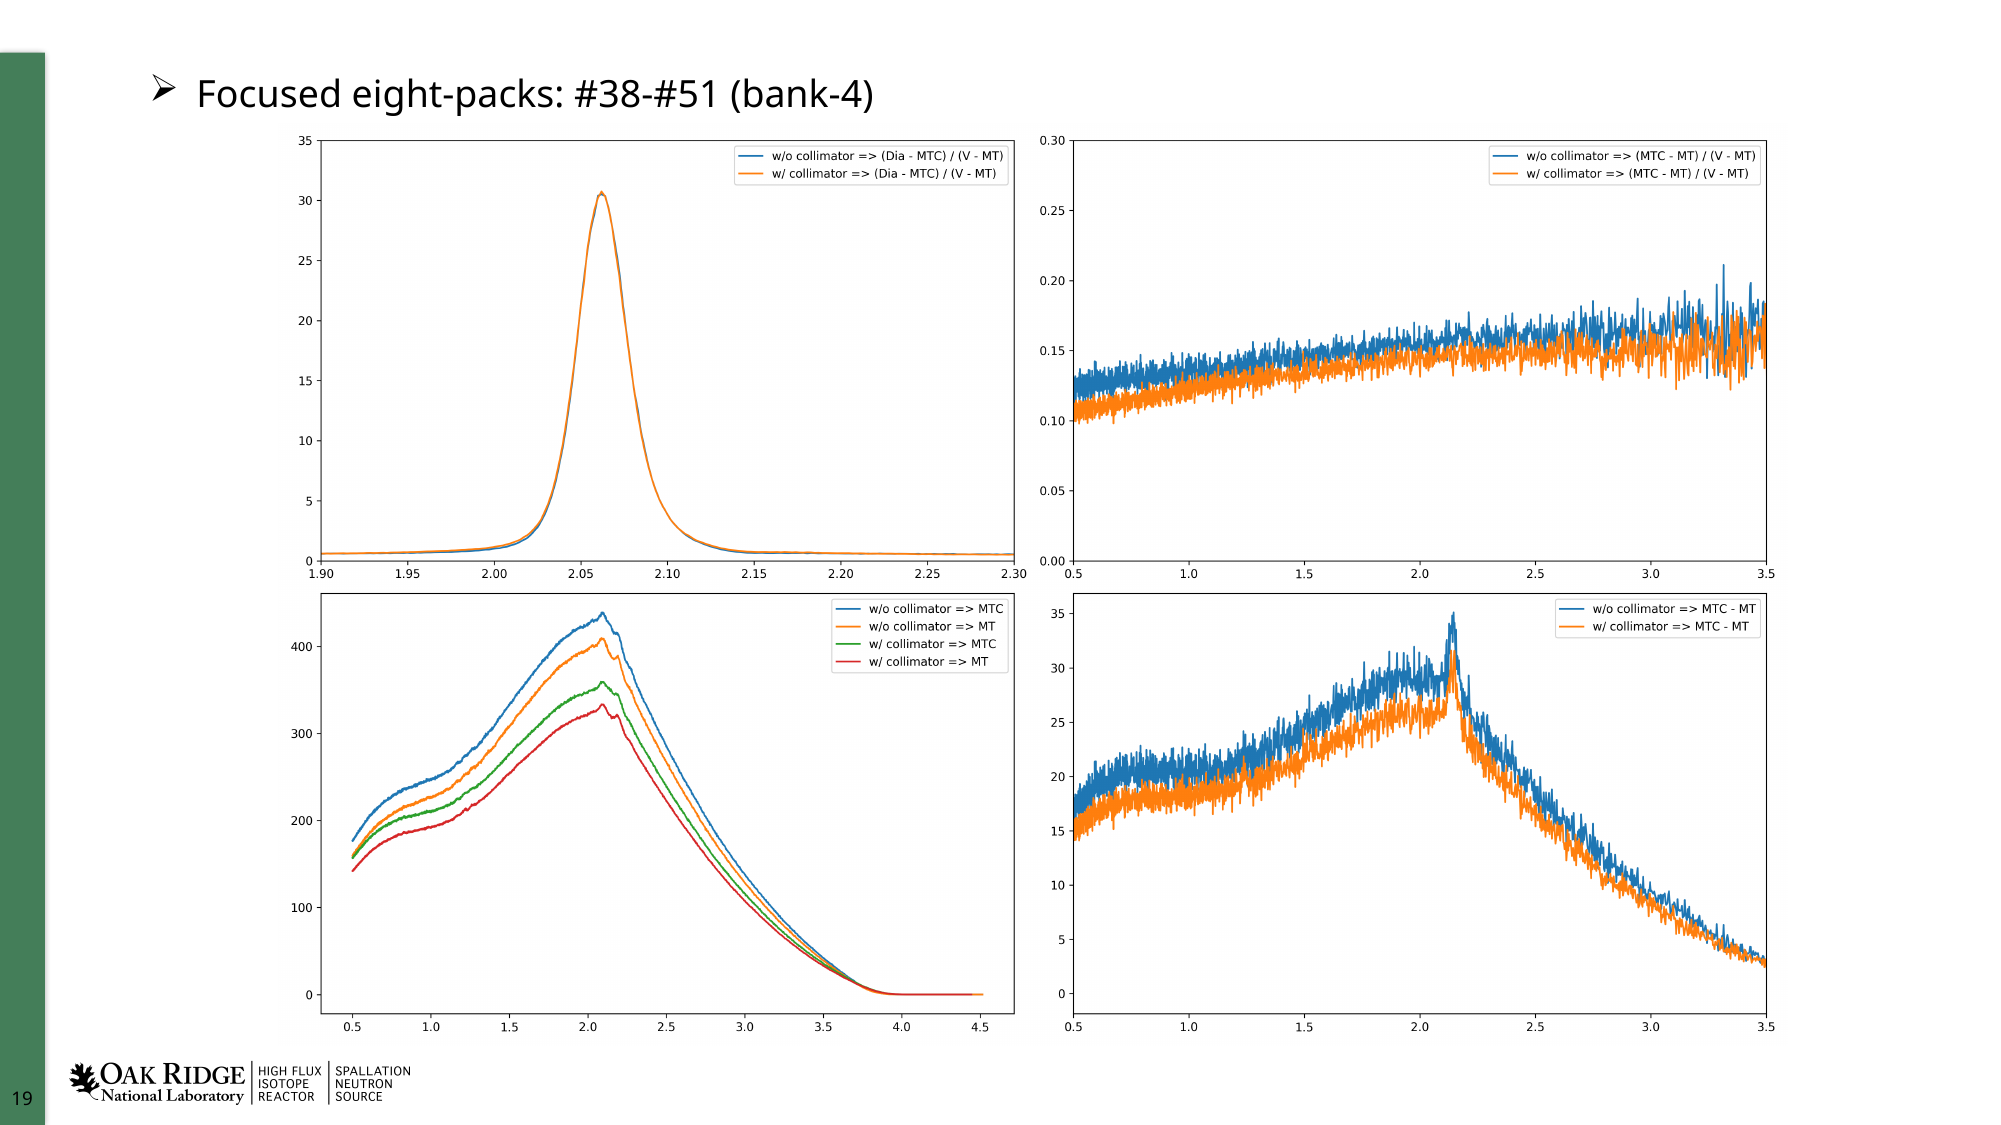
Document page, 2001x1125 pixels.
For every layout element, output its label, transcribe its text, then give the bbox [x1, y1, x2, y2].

picture [278, 123, 1788, 1046]
picture [66, 1058, 413, 1108]
text_box Focused eight-packs: #38-#51 (bank-4) [134, 67, 1915, 123]
